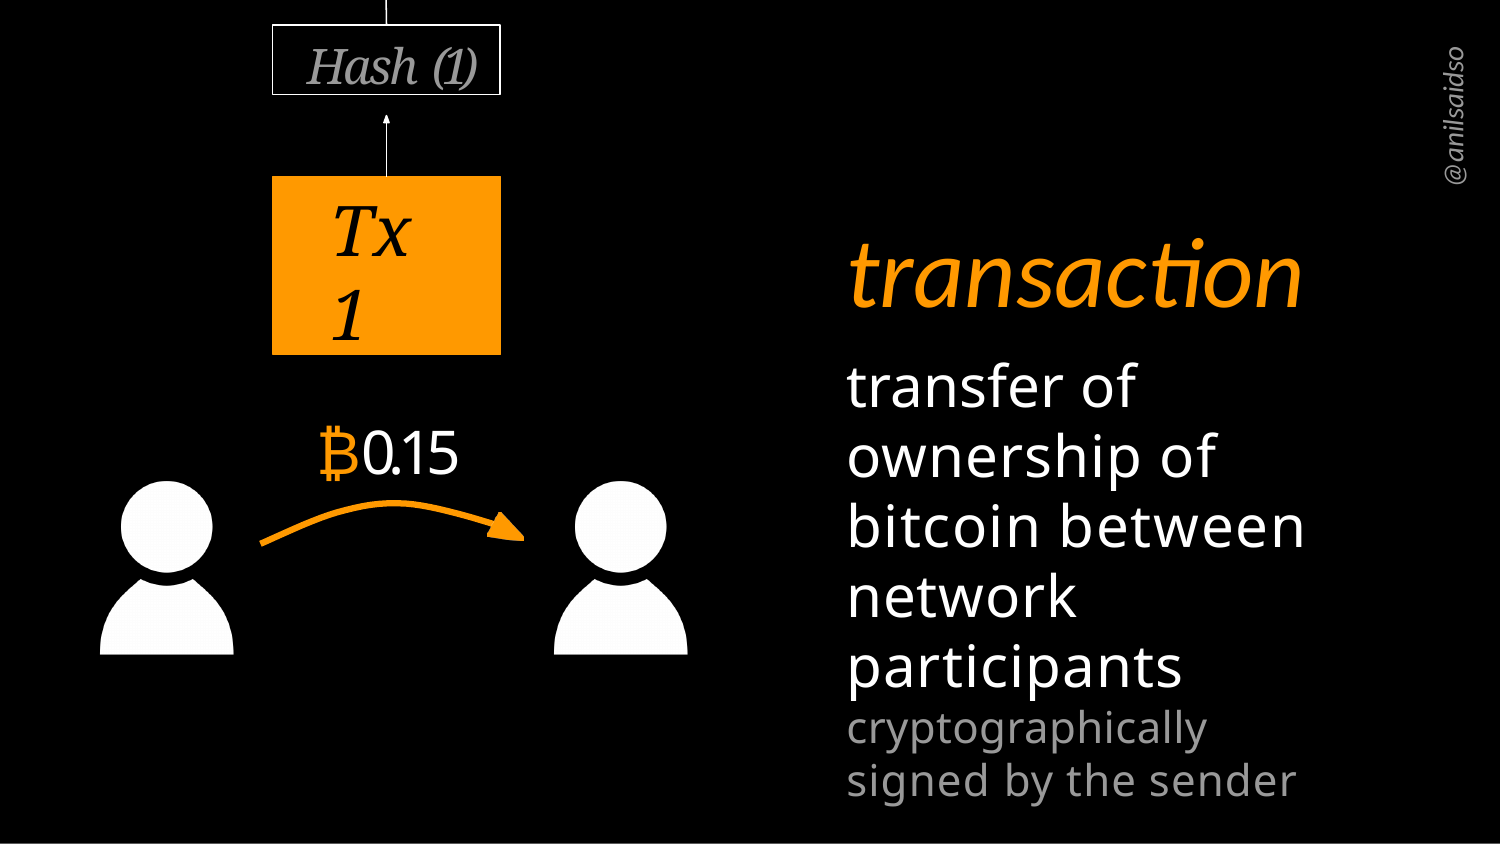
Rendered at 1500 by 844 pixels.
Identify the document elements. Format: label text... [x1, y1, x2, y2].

text_box Hash (1) [272, 24, 501, 95]
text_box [382, 114, 391, 177]
text_box transaction transfer of ownership of bitcoin between network participants cryptographically signed by the sender [844, 166, 1420, 806]
text_box @anilsaidso [1434, 36, 1475, 191]
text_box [58, 463, 729, 679]
title Tx 1 [272, 176, 501, 355]
text_box ₿0.15 [314, 412, 469, 462]
